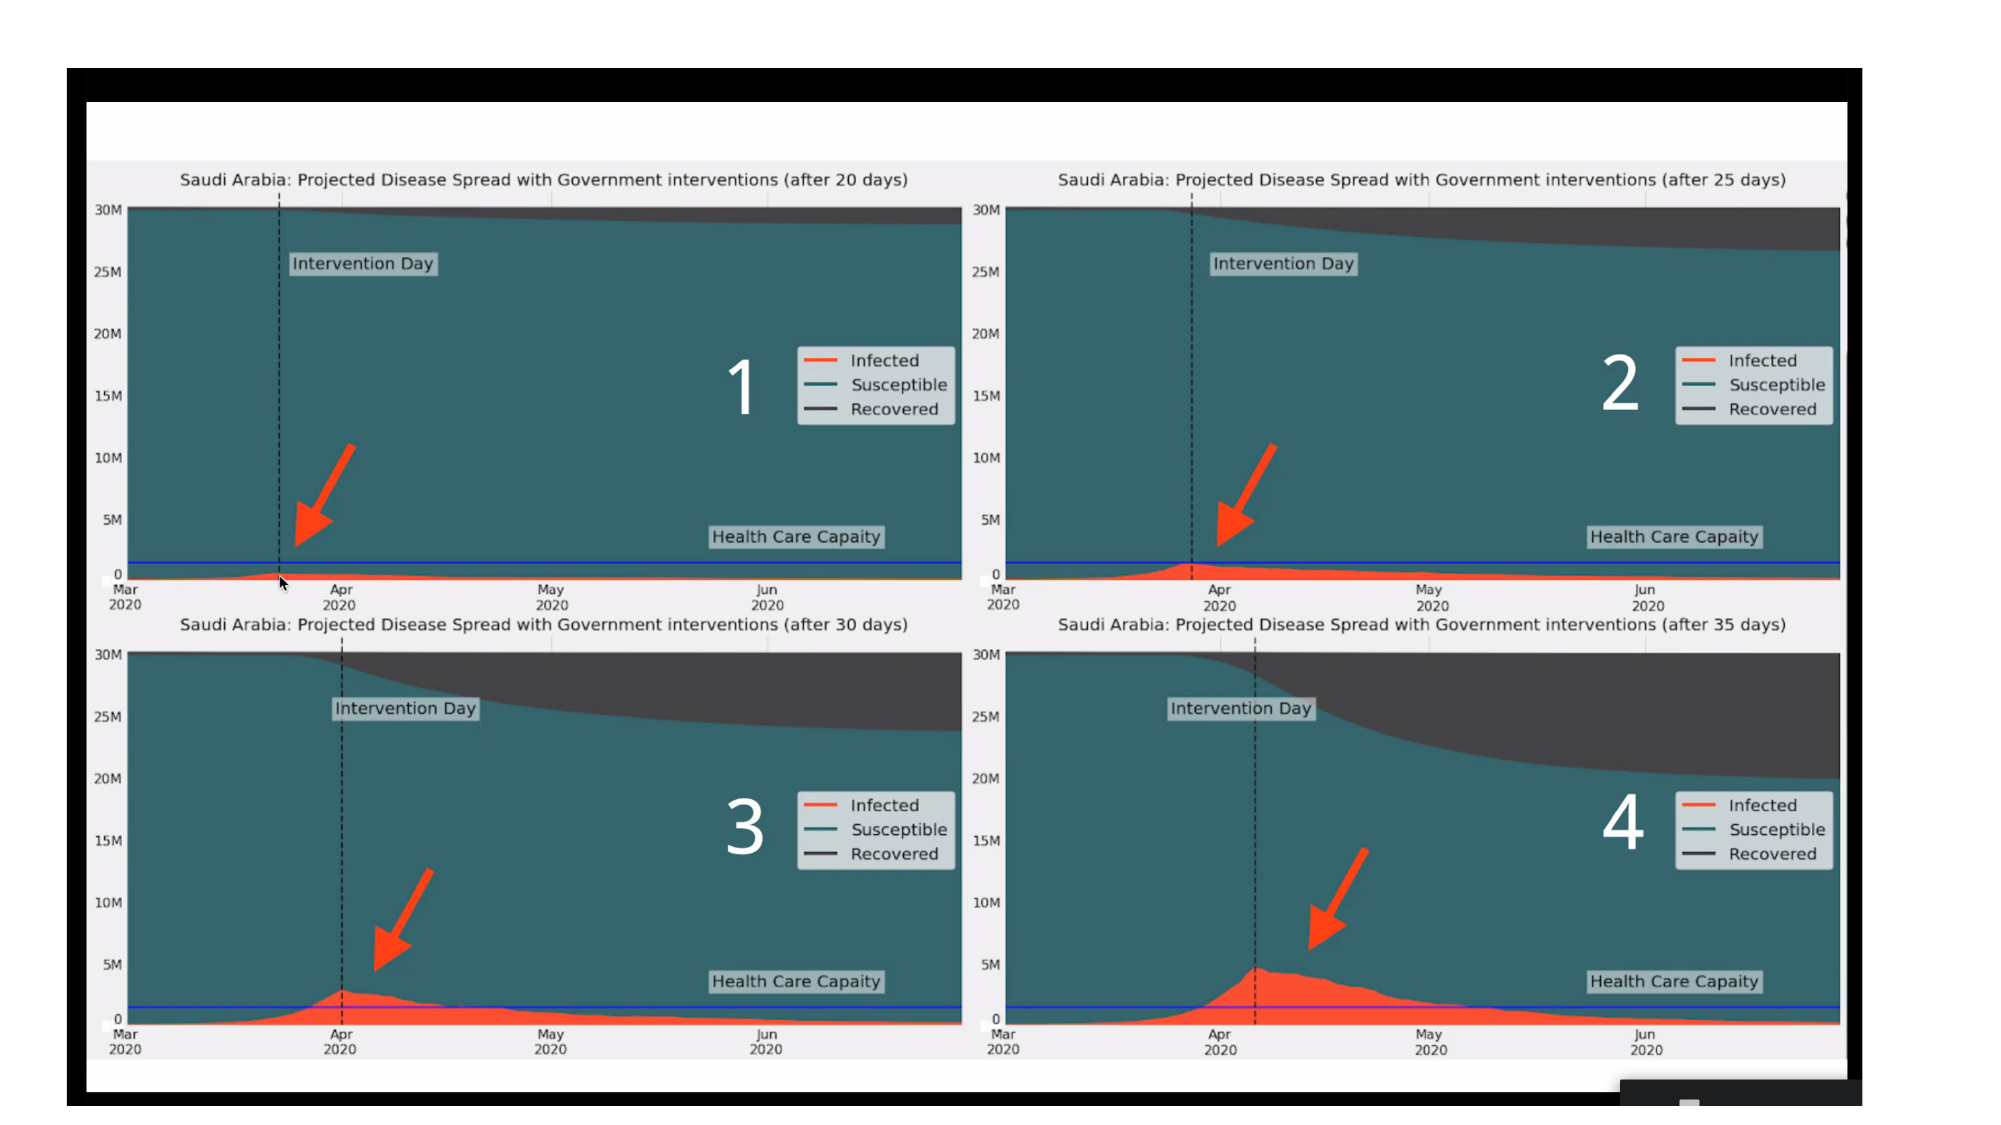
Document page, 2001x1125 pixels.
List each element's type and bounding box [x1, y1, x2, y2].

picture [66, 68, 1863, 1107]
